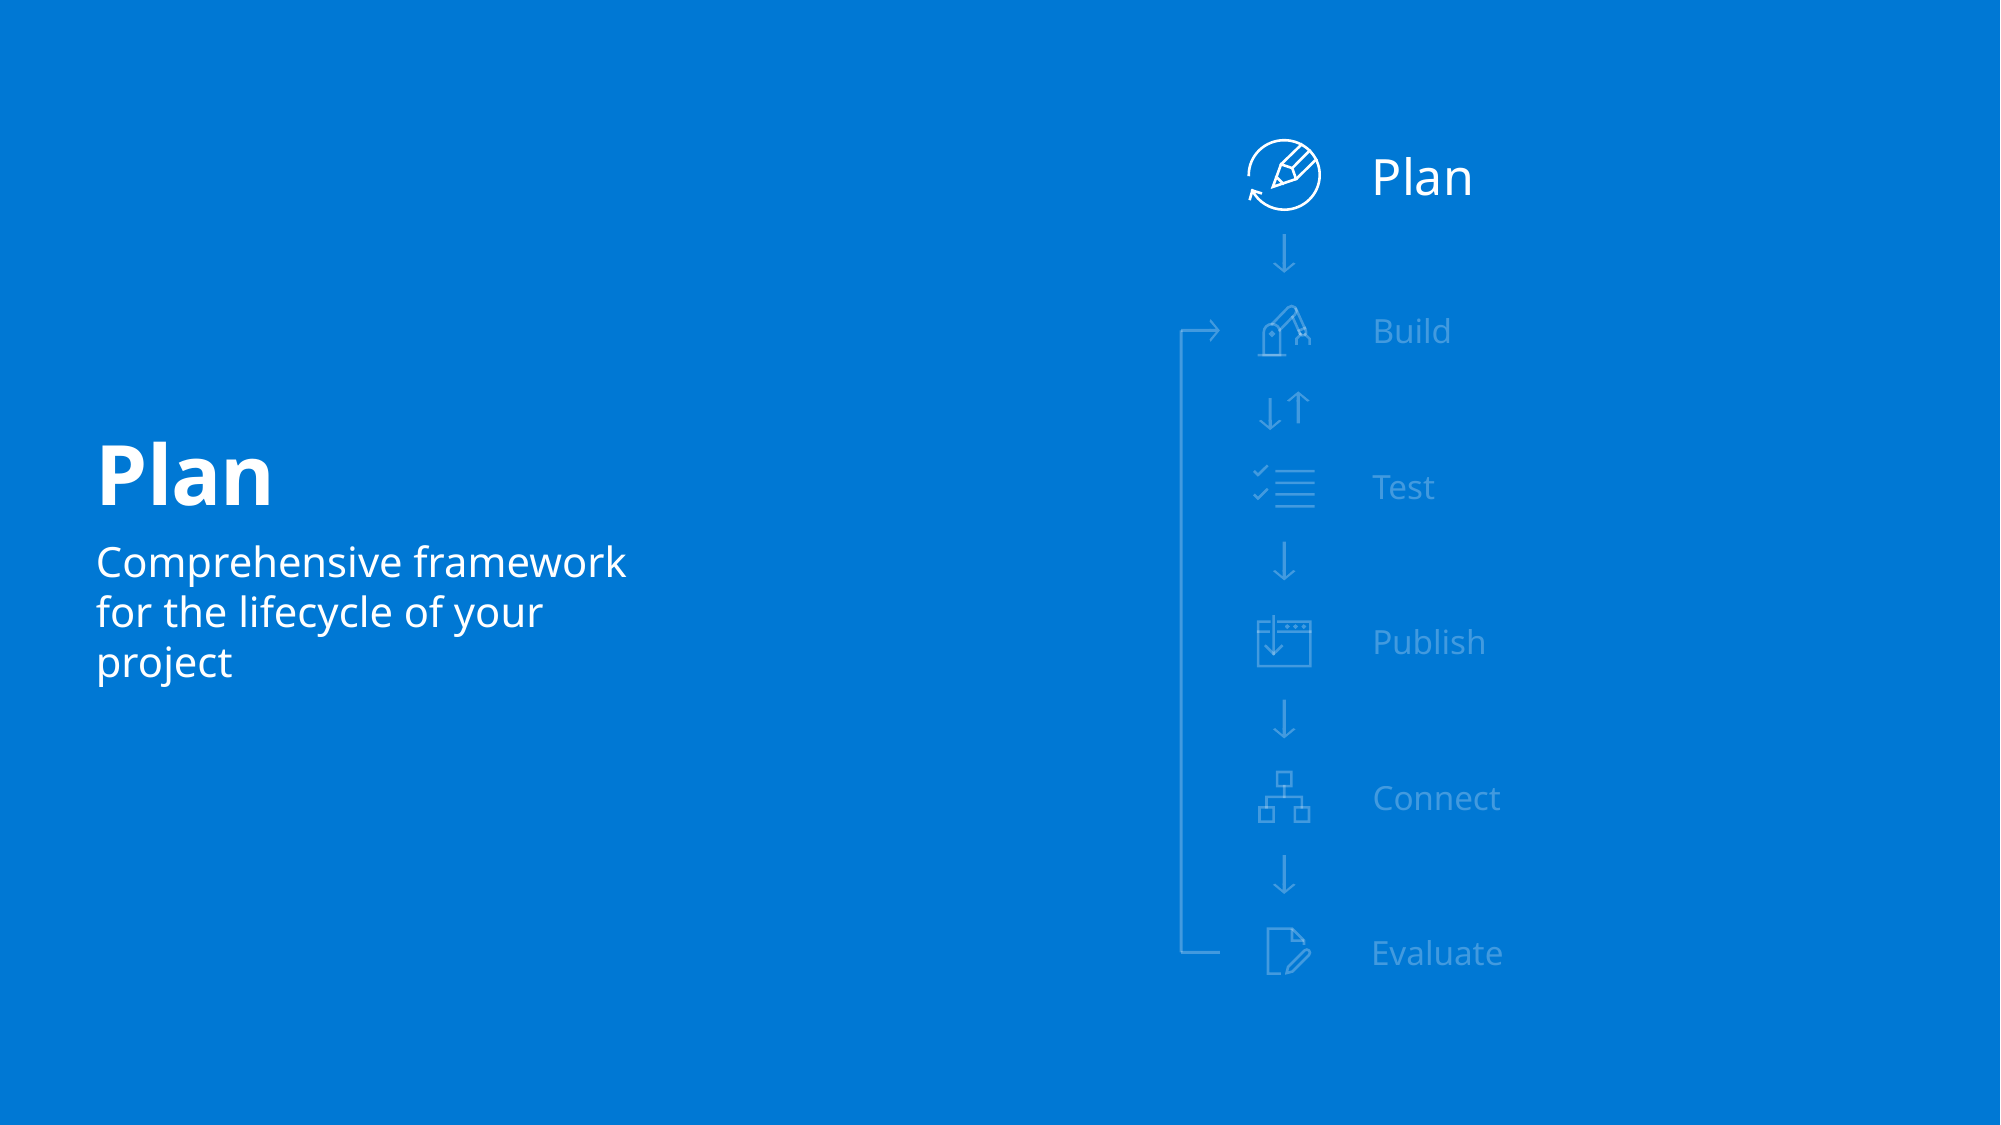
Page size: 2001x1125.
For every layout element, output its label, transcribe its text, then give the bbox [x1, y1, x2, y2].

text_box Test [1372, 465, 1436, 506]
text_box [1253, 465, 1268, 475]
text_box [1268, 928, 1310, 974]
text_box [1259, 772, 1310, 822]
text_box Connect [1372, 776, 1502, 817]
text_box Evaluate [1371, 932, 1504, 973]
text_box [1180, 330, 1221, 953]
text_box Plan [95, 422, 667, 523]
text_box [1258, 616, 1311, 667]
text_box Comprehensive framework for the lifecycle of your project [95, 536, 667, 686]
text_box Plan [1371, 144, 1475, 205]
text_box Build [1372, 310, 1453, 351]
text_box [1258, 306, 1310, 356]
text_box [1248, 140, 1320, 210]
text_box Publish [1372, 621, 1487, 662]
text_box [1253, 488, 1268, 499]
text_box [1269, 391, 1299, 431]
